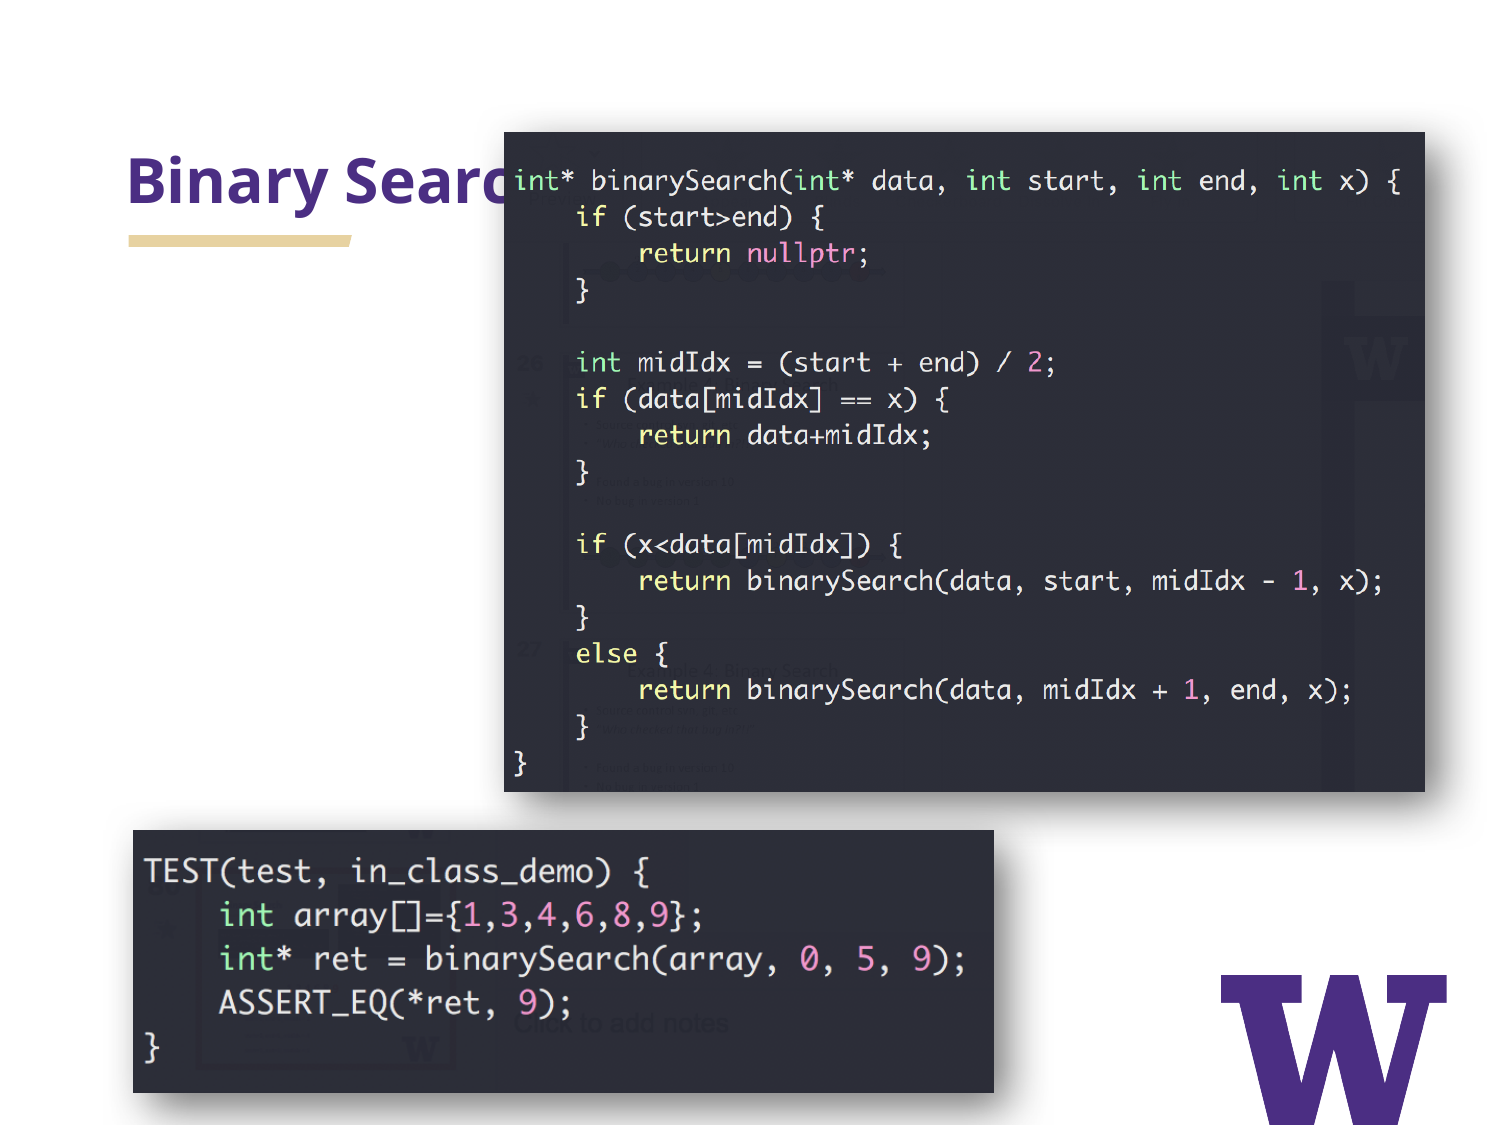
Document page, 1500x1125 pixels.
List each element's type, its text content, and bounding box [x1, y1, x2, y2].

picture [128, 235, 352, 247]
picture [504, 132, 1426, 792]
picture [1221, 975, 1447, 1125]
text_box [74, 262, 1425, 993]
picture [132, 830, 994, 1094]
title Binary Search [110, 60, 1453, 224]
